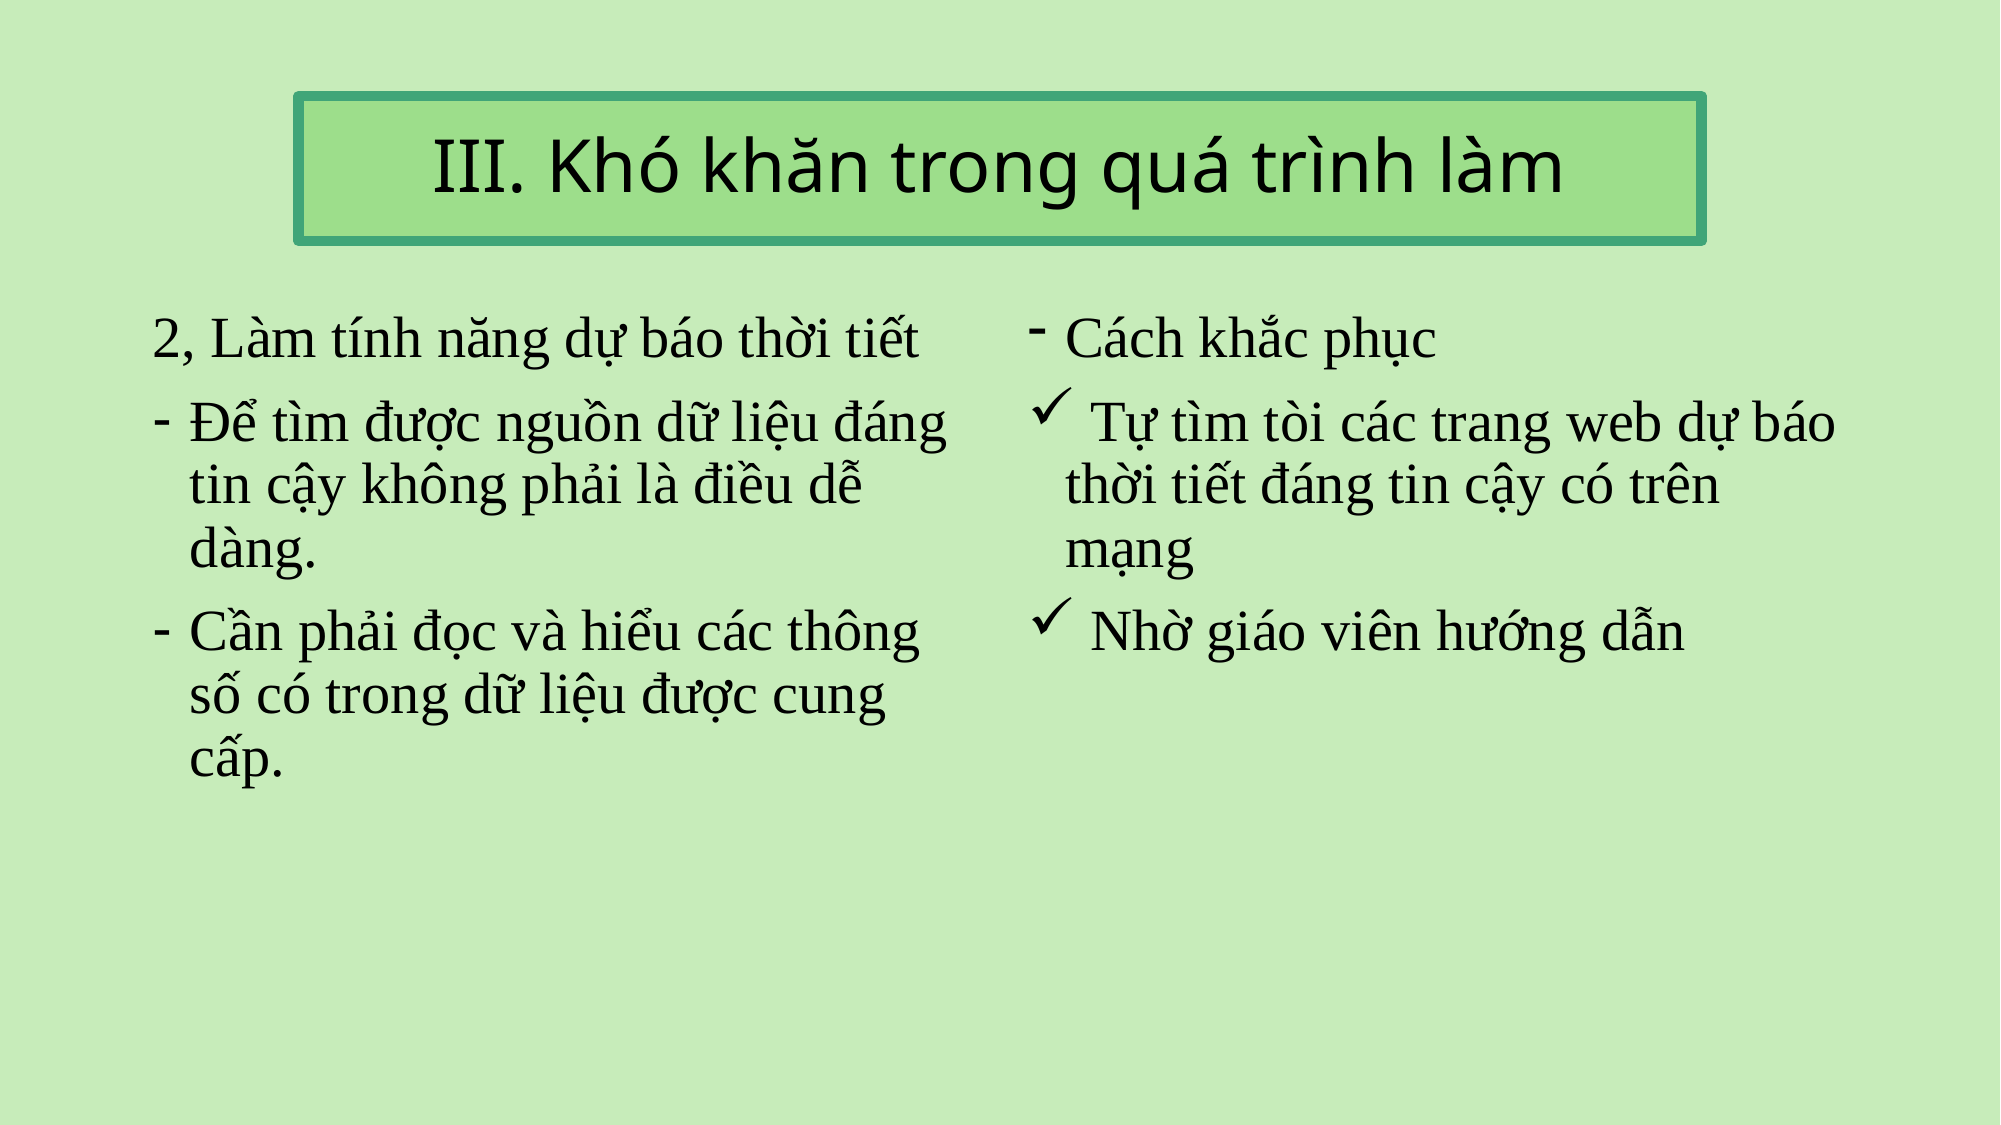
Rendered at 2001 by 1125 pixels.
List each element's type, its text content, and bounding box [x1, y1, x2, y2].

title III. Khó khăn trong quá trình làm [298, 96, 1702, 241]
list Cách khắc phục Tự tìm tòi các trang web dự báo thời tiết đáng tin cậy có trên mạng Nhờ giáo viên hướng dẫn [1012, 299, 1863, 1014]
list 2, Làm tính năng dự báo thời tiết Để tìm được nguồn dữ liệu đáng tin cậy không phải là điều dễ dàng. Cần phải đọc và hiểu các thông số có trong dữ liệu được cung cấp. [137, 299, 988, 1014]
